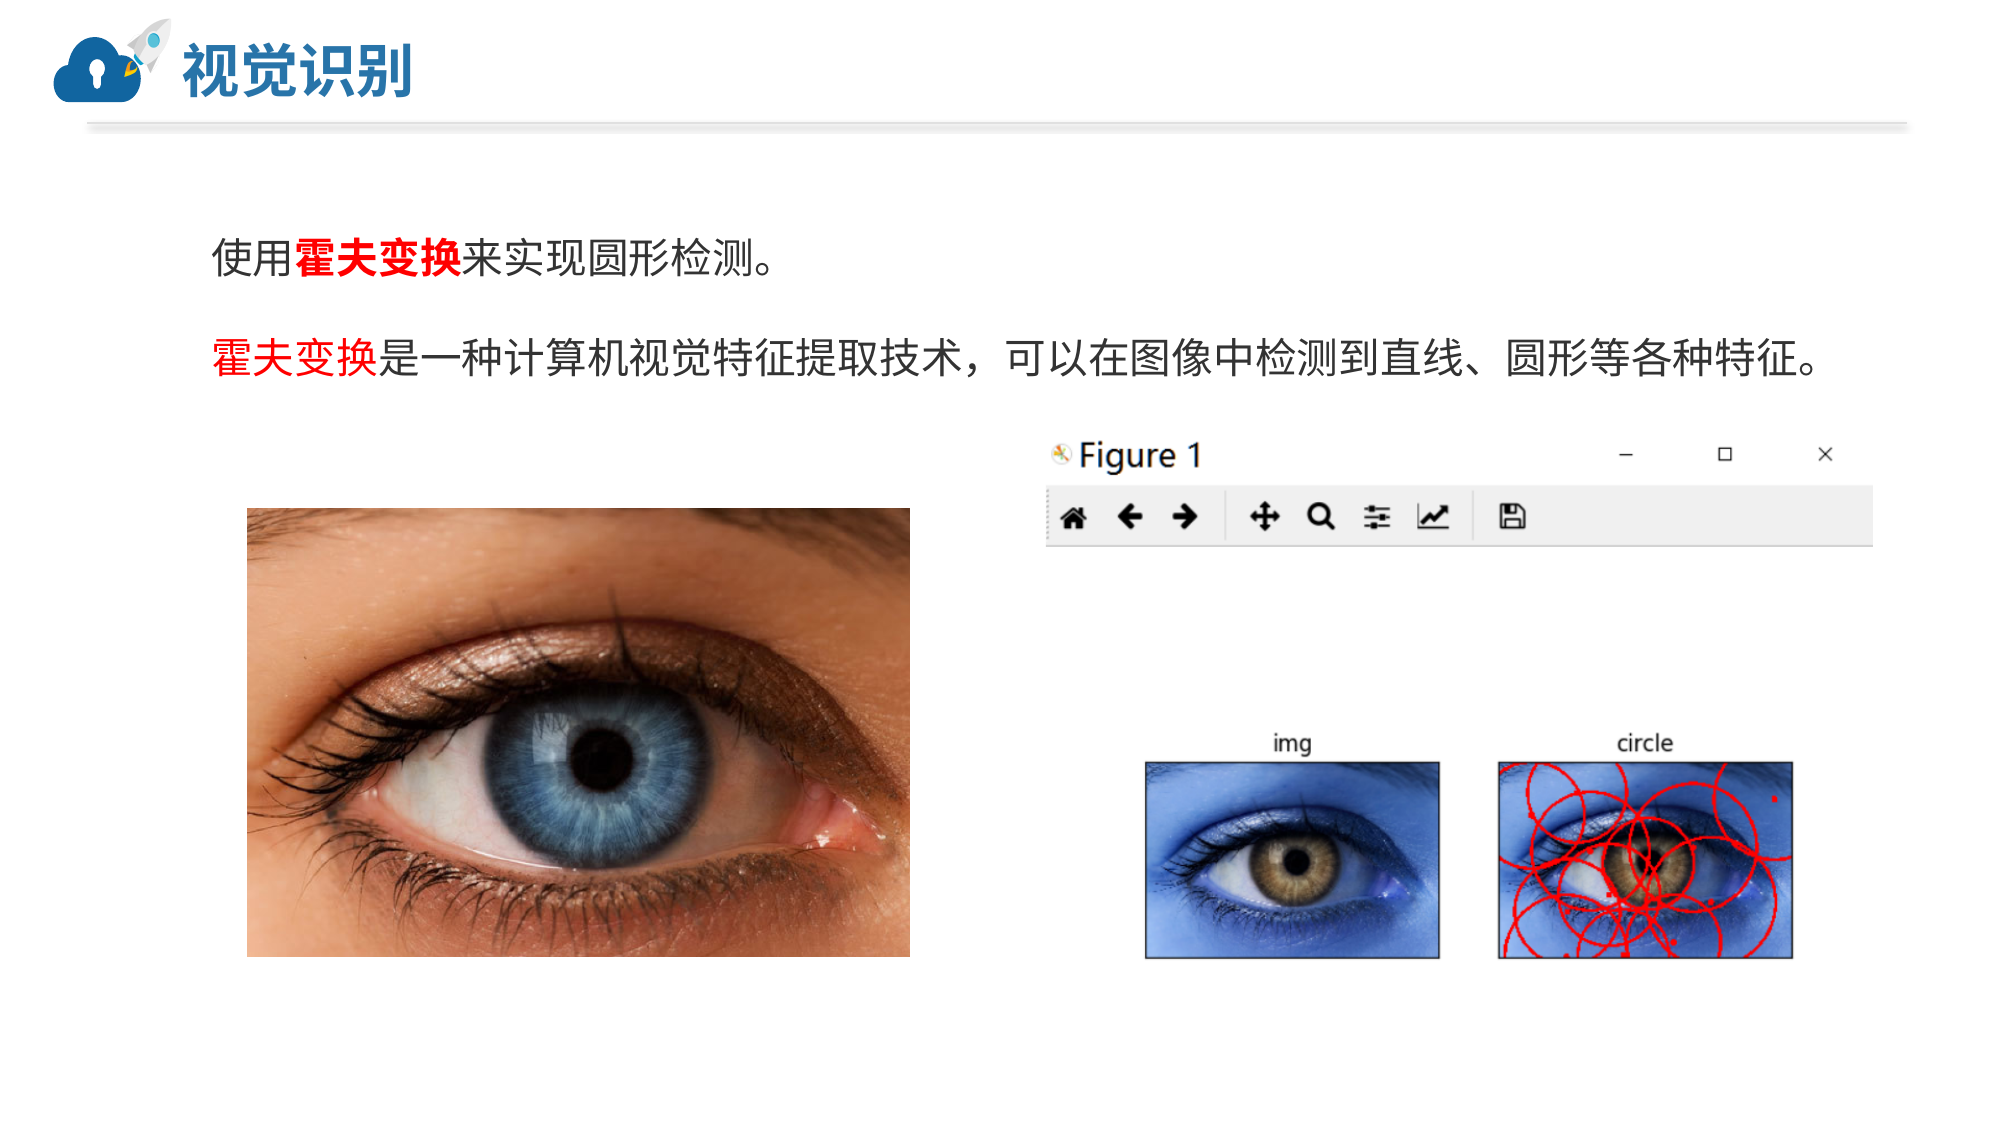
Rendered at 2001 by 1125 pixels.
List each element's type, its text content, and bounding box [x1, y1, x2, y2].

title 视觉识别 [181, 29, 1516, 108]
picture [247, 508, 910, 957]
picture [1045, 361, 1874, 1096]
picture [113, 7, 182, 91]
text_box 使用霍夫变换来实现圆形检测。 霍夫变换是一种计算机视觉特征提取技术，可以在图像中检测到直线、圆形等各种特征。 [196, 224, 1873, 390]
